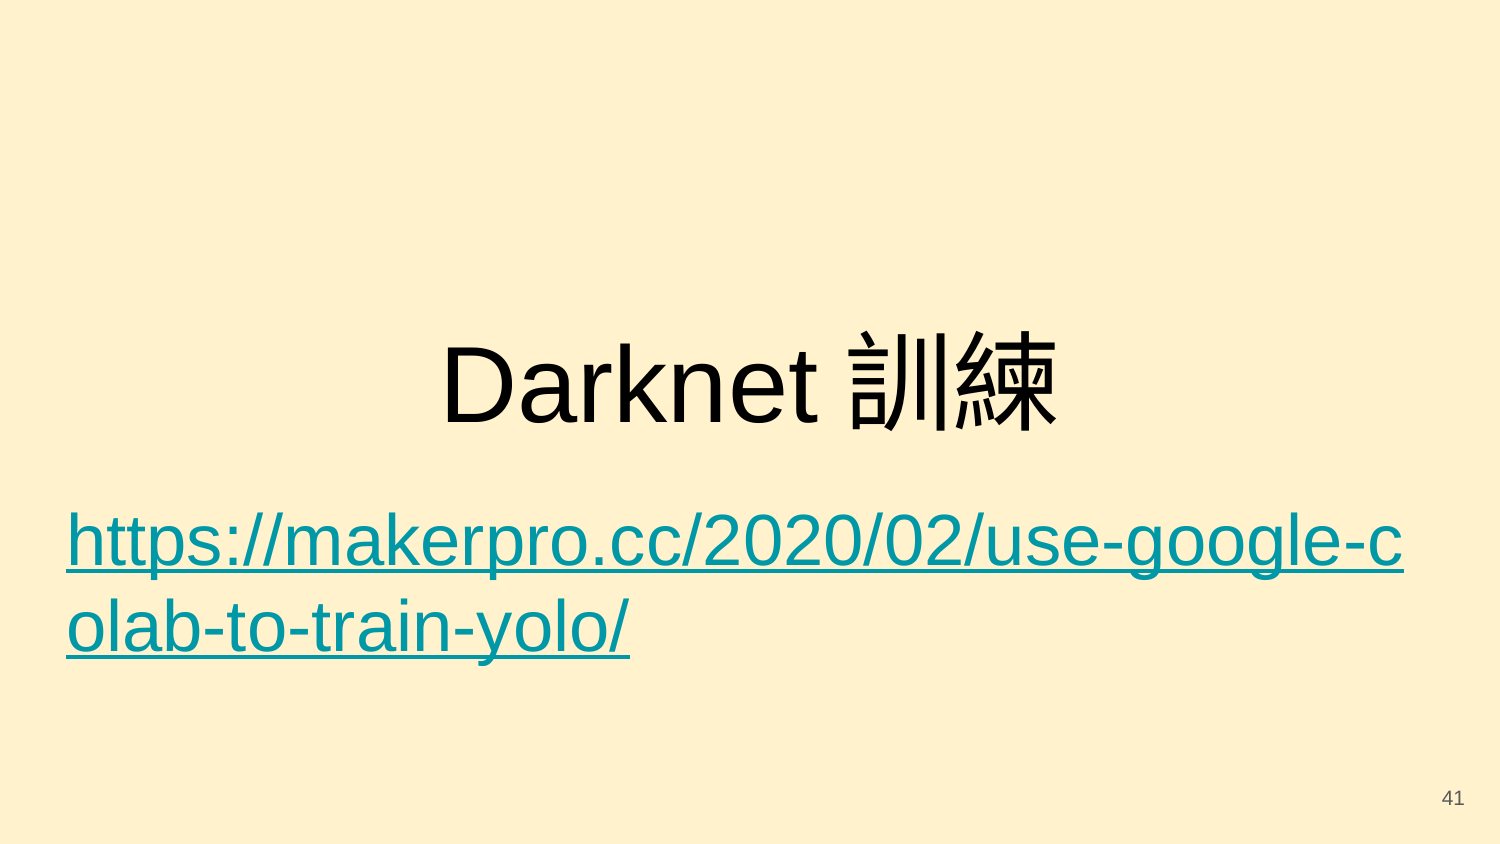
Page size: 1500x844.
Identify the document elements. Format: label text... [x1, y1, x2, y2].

title Darknet訓練 [51, 122, 1449, 459]
slide_number ‹#› [1389, 764, 1480, 830]
subtitle https://makerpro.cc/2020/02/use-google-colab-to-train-yolo/ [51, 464, 1449, 595]
